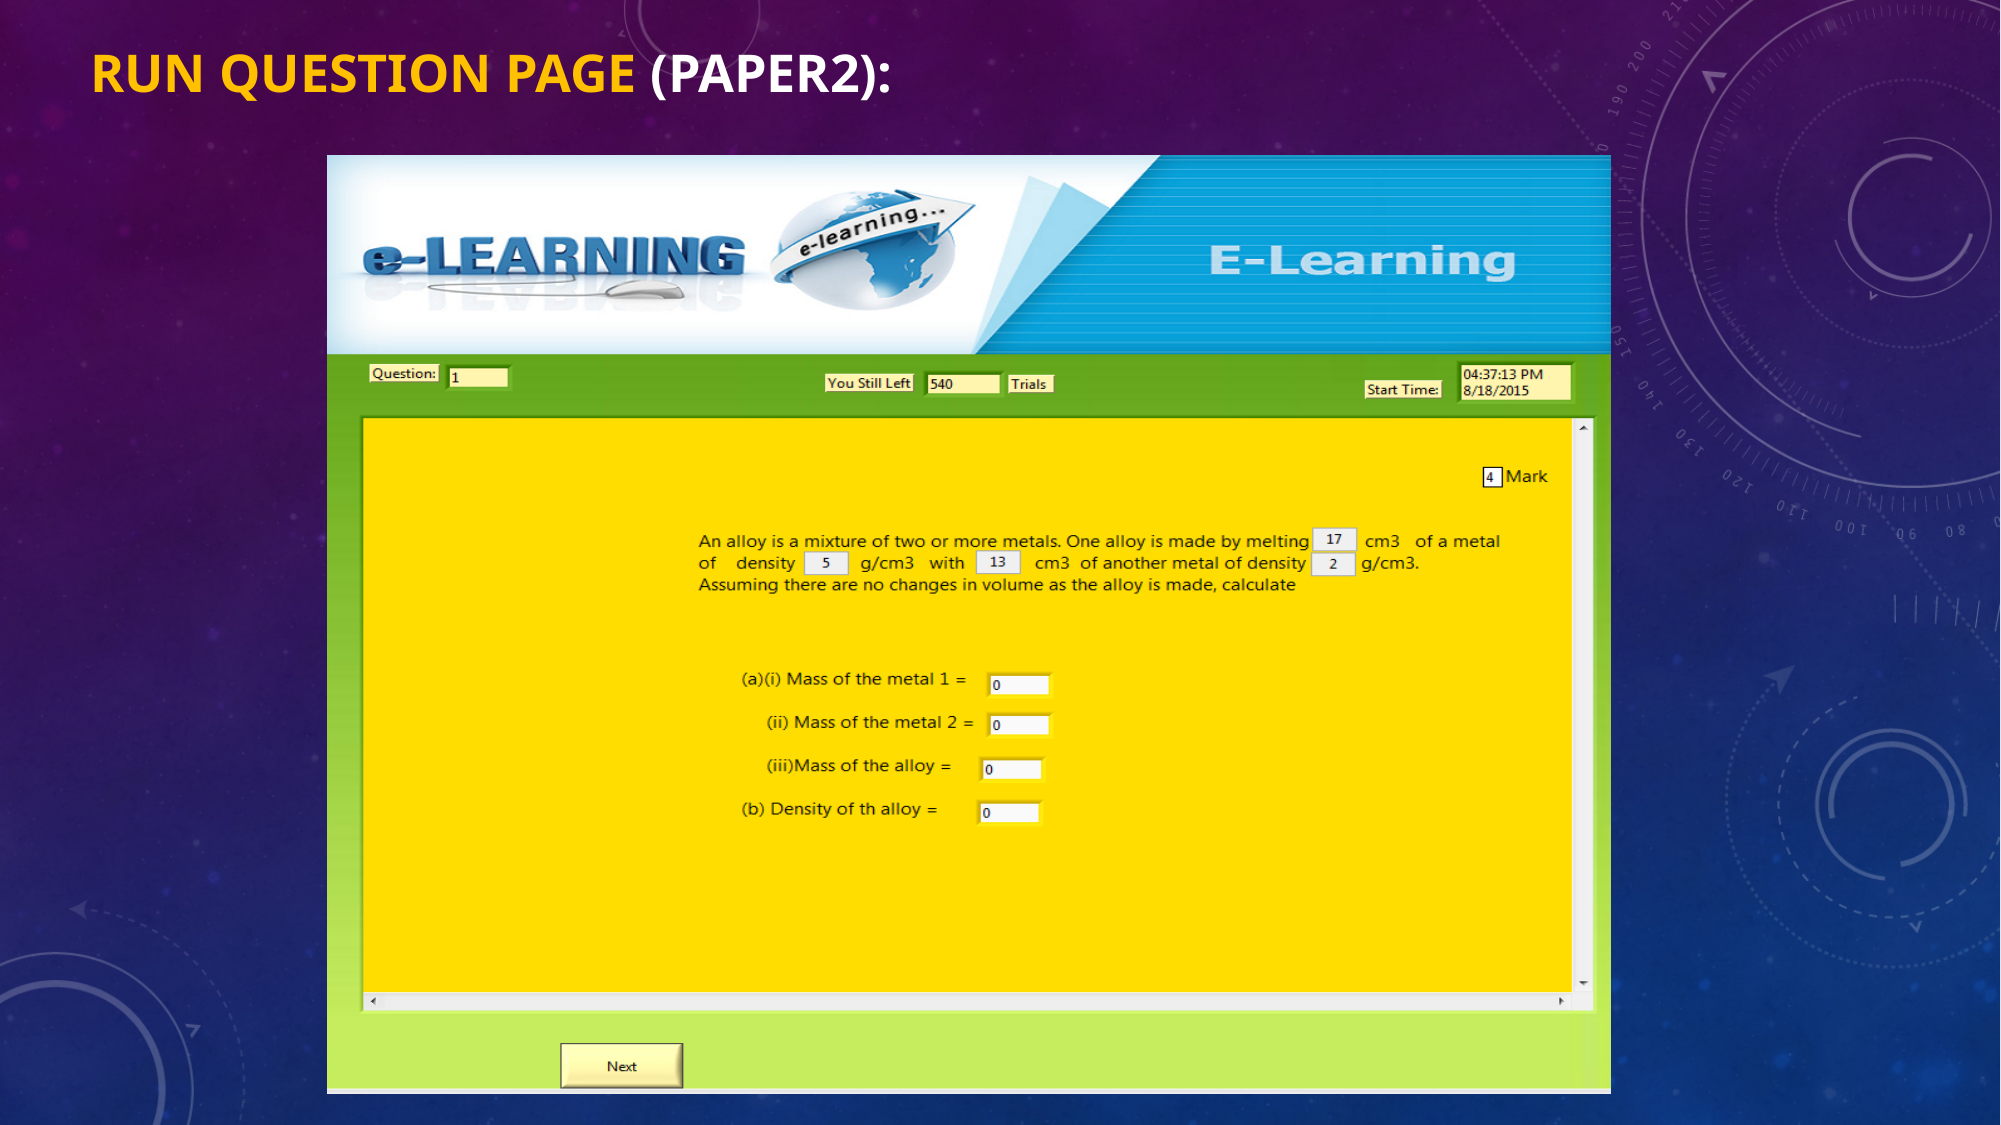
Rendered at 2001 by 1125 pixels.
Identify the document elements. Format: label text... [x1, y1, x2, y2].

title Run Question page (paper2): [75, 36, 1210, 108]
picture [0, 0, 2001, 1125]
